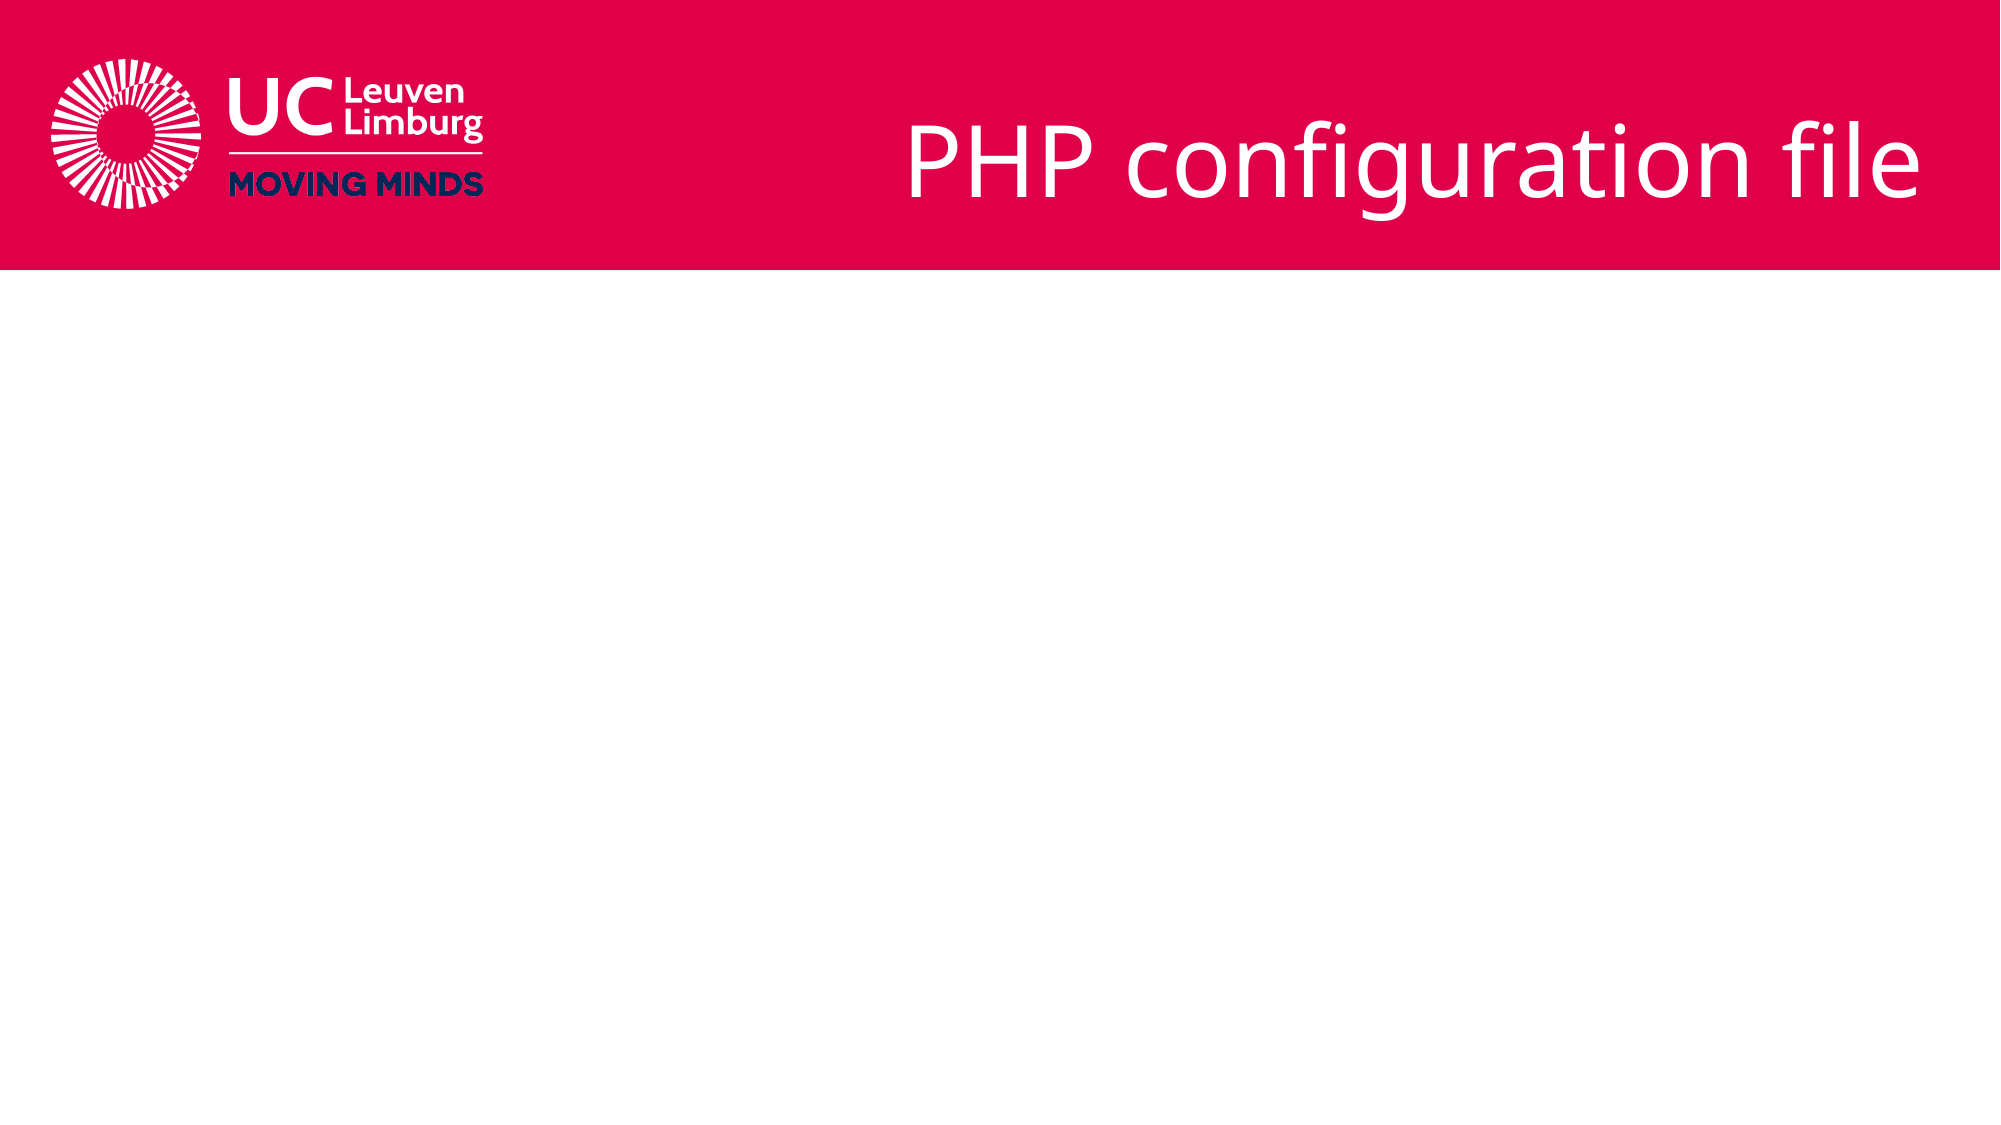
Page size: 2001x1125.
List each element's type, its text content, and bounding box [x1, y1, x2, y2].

picture [51, 59, 307, 209]
title PHP configuration file [307, 59, 1940, 271]
